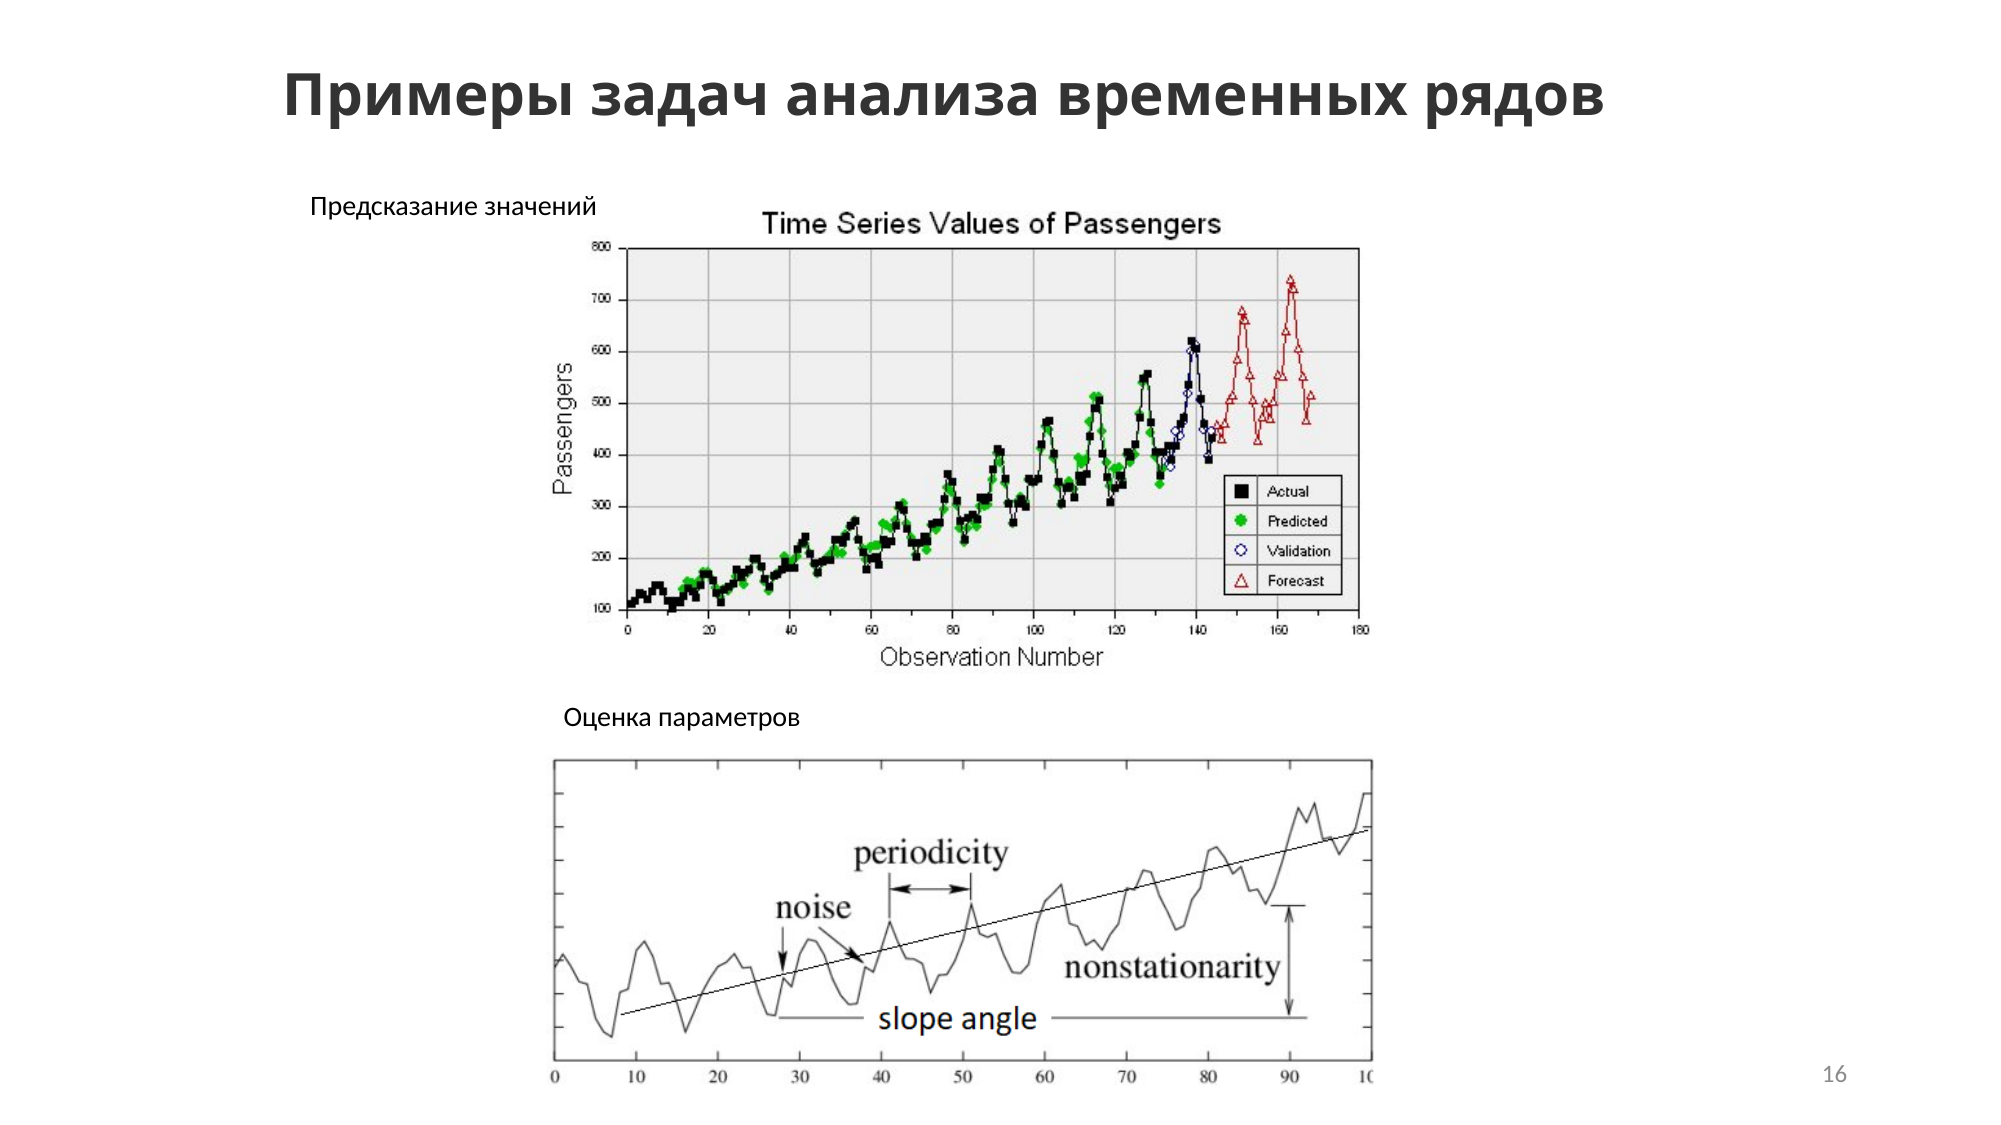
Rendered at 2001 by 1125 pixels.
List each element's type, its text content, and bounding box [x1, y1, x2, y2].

text_box Оценка параметров [548, 691, 816, 740]
text_box Предсказание значений [295, 180, 613, 229]
title Примеры задач анализа временных рядов [267, 12, 1707, 181]
slide_number 16 [1412, 1042, 1863, 1103]
picture [546, 755, 1385, 1098]
picture [525, 198, 1385, 677]
